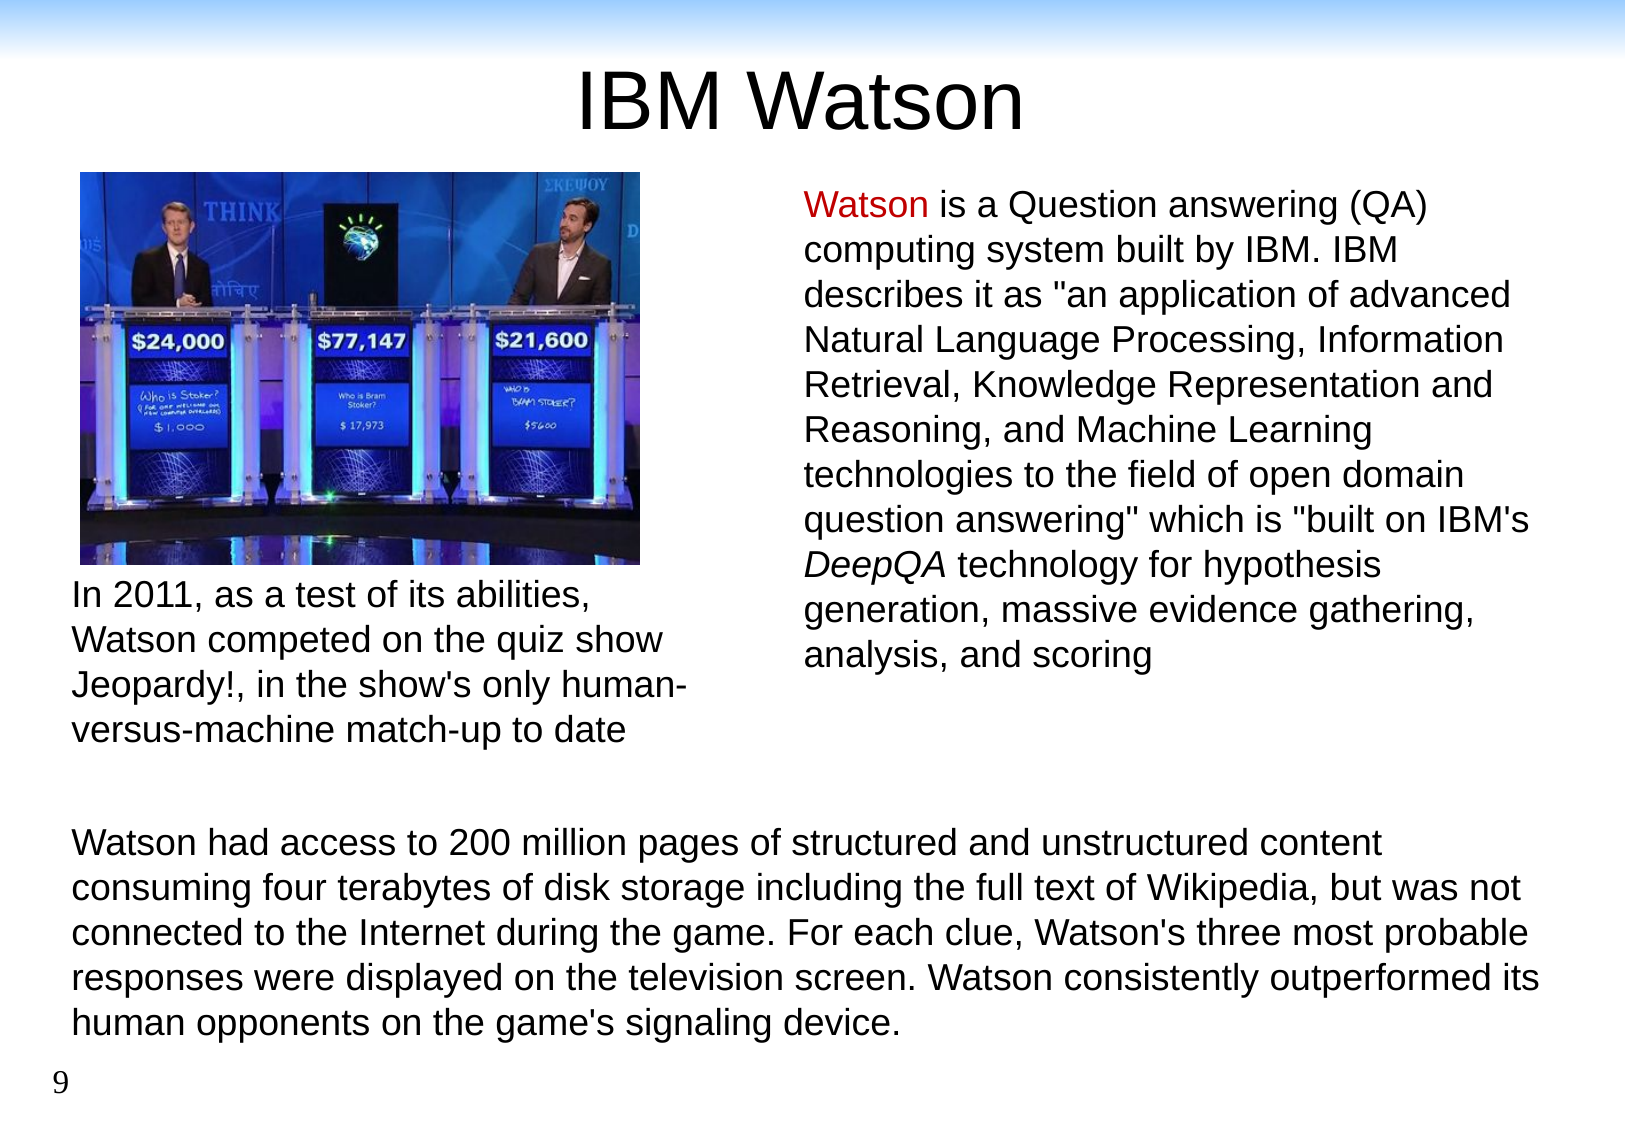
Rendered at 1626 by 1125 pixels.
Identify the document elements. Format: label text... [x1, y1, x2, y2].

text_box Watson had access to 200 million pages of structured and unstructured content consuming four terabytes of disk storage including the full text of Wikipedia, but was not connected to the Internet during the game. For each clue, Watson's three most probable responses were displayed on the television screen. Watson consistently outperformed its human opponents on the game's signaling device. [56, 810, 1569, 1051]
picture [79, 172, 641, 565]
text_box Watson is a Question answering (QA) computing system built by IBM. IBM describes it as "an application of advanced Natural Language Processing, Information Retrieval, Knowledge Representation and Reasoning, and Machine Learning technologies to the field of open domain question answering" which is "built on IBM's DeepQA technology for hypothesis generation, massive evidence gathering, analysis, and scoring [788, 172, 1578, 683]
title IBM Watson [44, 30, 1581, 162]
text_box In 2011, as a test of its abilities, Watson competed on the quiz show Jeopardy!, in the show's only human-versus-machine match-up to date [56, 562, 707, 758]
